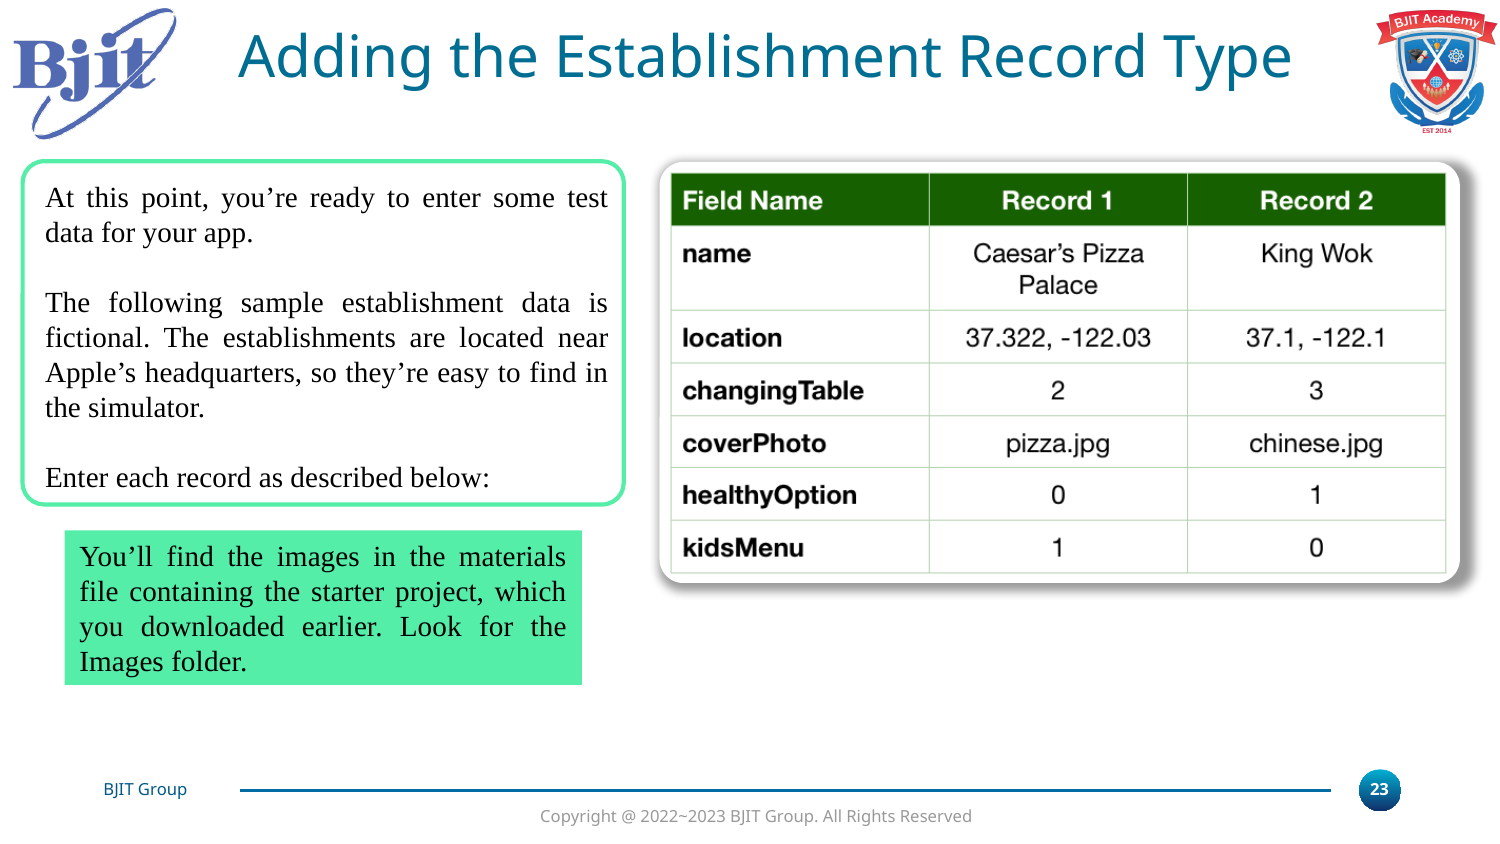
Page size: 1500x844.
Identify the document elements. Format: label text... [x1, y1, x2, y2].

picture [124, 783, 133, 795]
text_box You’ll find the images in the materials file containing the starter project, which you downloaded earlier. Look for the Images folder. [64, 530, 582, 685]
picture [1373, 7, 1500, 136]
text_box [22, 160, 624, 505]
picture [659, 161, 1461, 584]
text_box Adding the Establishment Record Type [223, 12, 1309, 97]
picture [13, 7, 177, 140]
